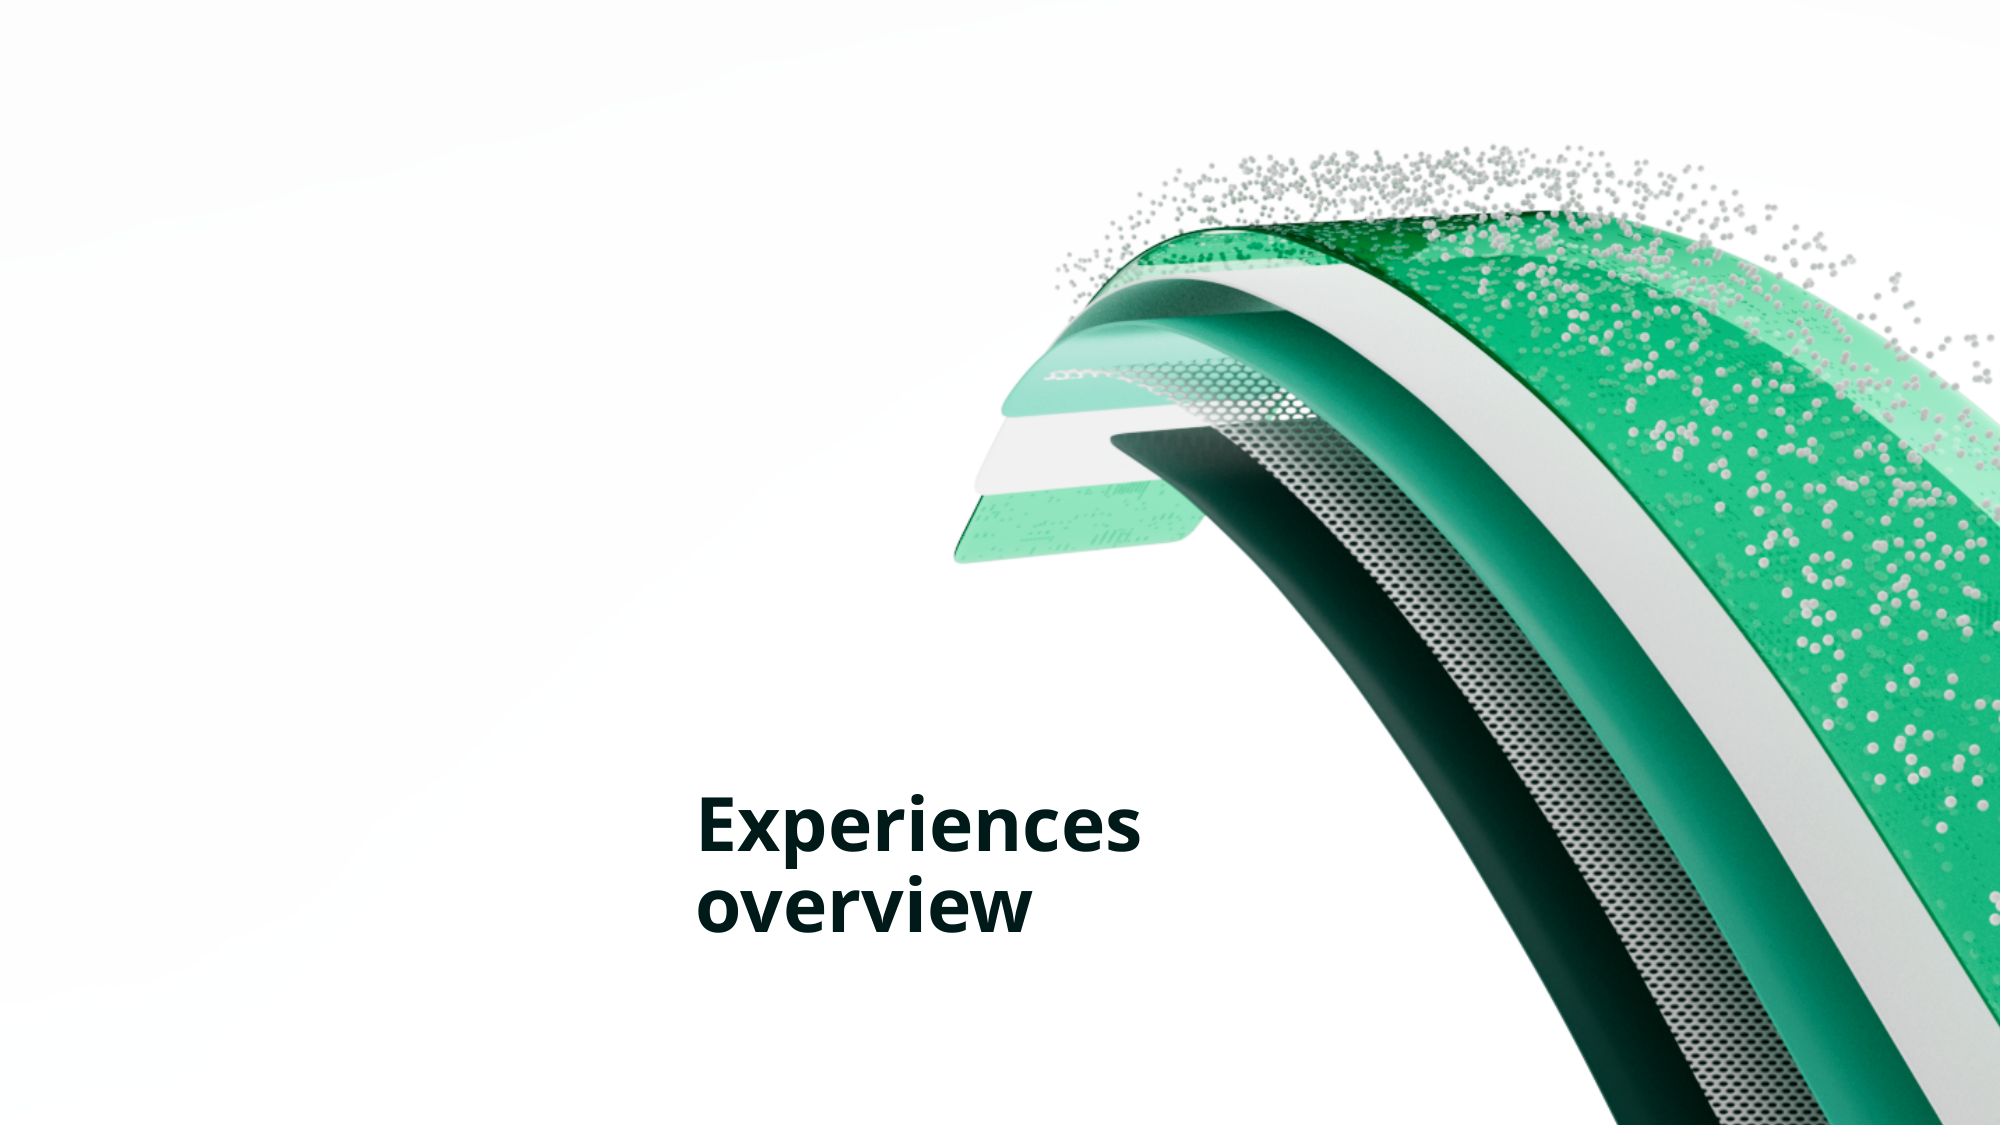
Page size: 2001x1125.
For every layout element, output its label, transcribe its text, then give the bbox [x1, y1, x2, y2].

picture [0, 0, 2000, 1125]
title Experiences overview [680, 778, 1503, 1009]
